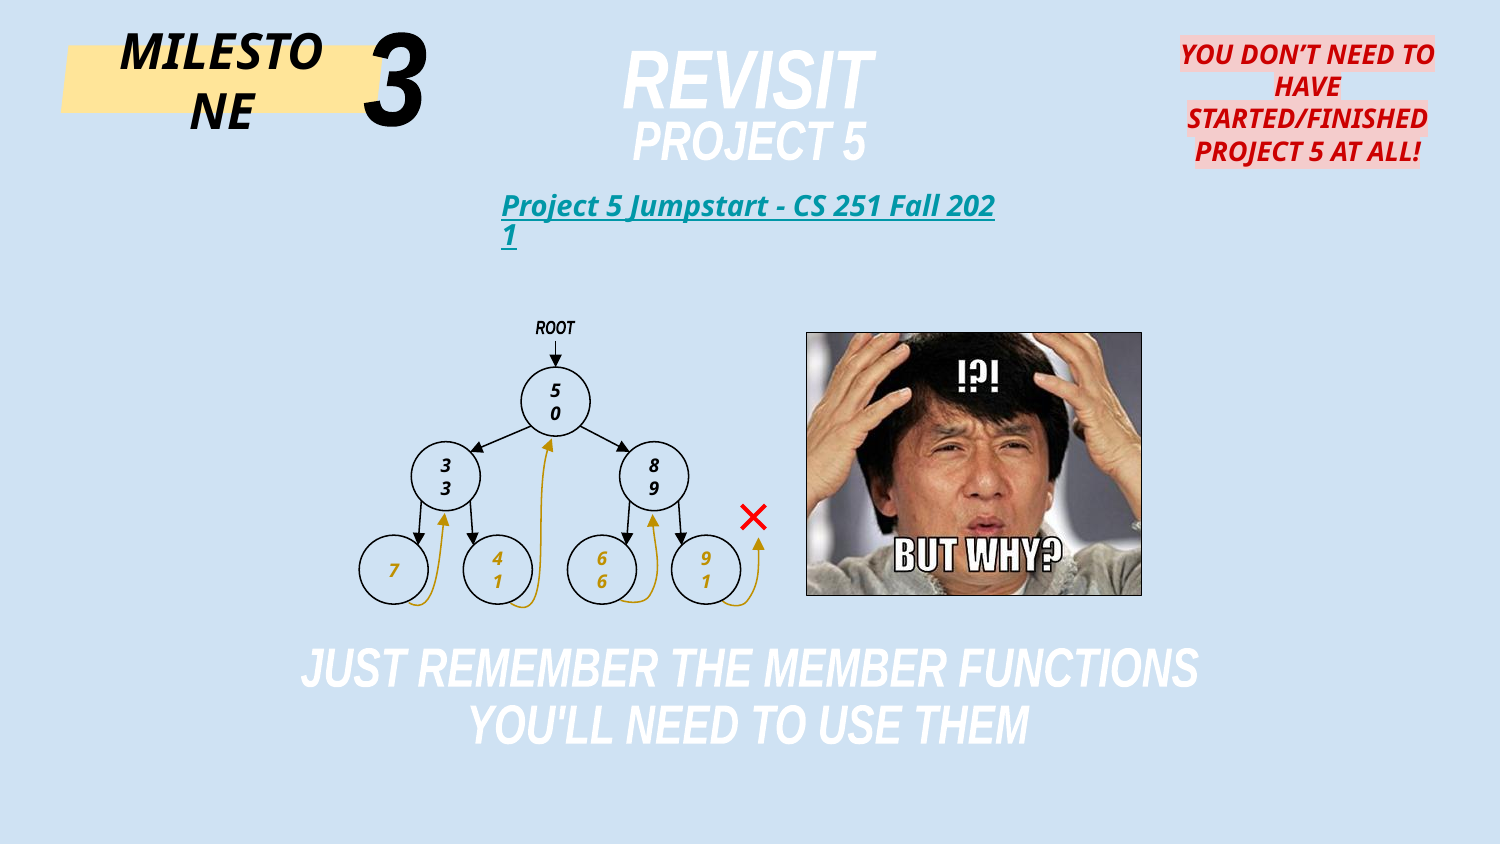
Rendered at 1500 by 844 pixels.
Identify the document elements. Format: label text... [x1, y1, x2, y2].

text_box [417, 500, 422, 546]
text_box [620, 514, 660, 603]
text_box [626, 500, 630, 546]
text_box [579, 425, 630, 453]
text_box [469, 425, 532, 453]
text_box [469, 500, 474, 546]
text_box YOU DON’T NEED TO HAVE STARTED/FINISHED PROJECT 5 AT ALL! [1140, 21, 1475, 182]
text_box 91 [671, 535, 741, 605]
picture [806, 333, 1142, 595]
text_box 89 [619, 441, 689, 511]
text_box [722, 537, 765, 606]
text_box 33 [411, 441, 481, 511]
text_box Project 5 Jumpstart - CS 251 Fall 2021 [486, 172, 1014, 243]
text_box [408, 513, 450, 606]
text_box [740, 503, 767, 531]
text_box 41 [463, 535, 533, 605]
text_box 7 [359, 535, 429, 605]
text_box MILESTONE [60, 45, 384, 113]
text_box 50 [521, 367, 591, 437]
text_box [678, 500, 682, 546]
text_box [510, 438, 554, 608]
text_box 66 [567, 535, 637, 605]
